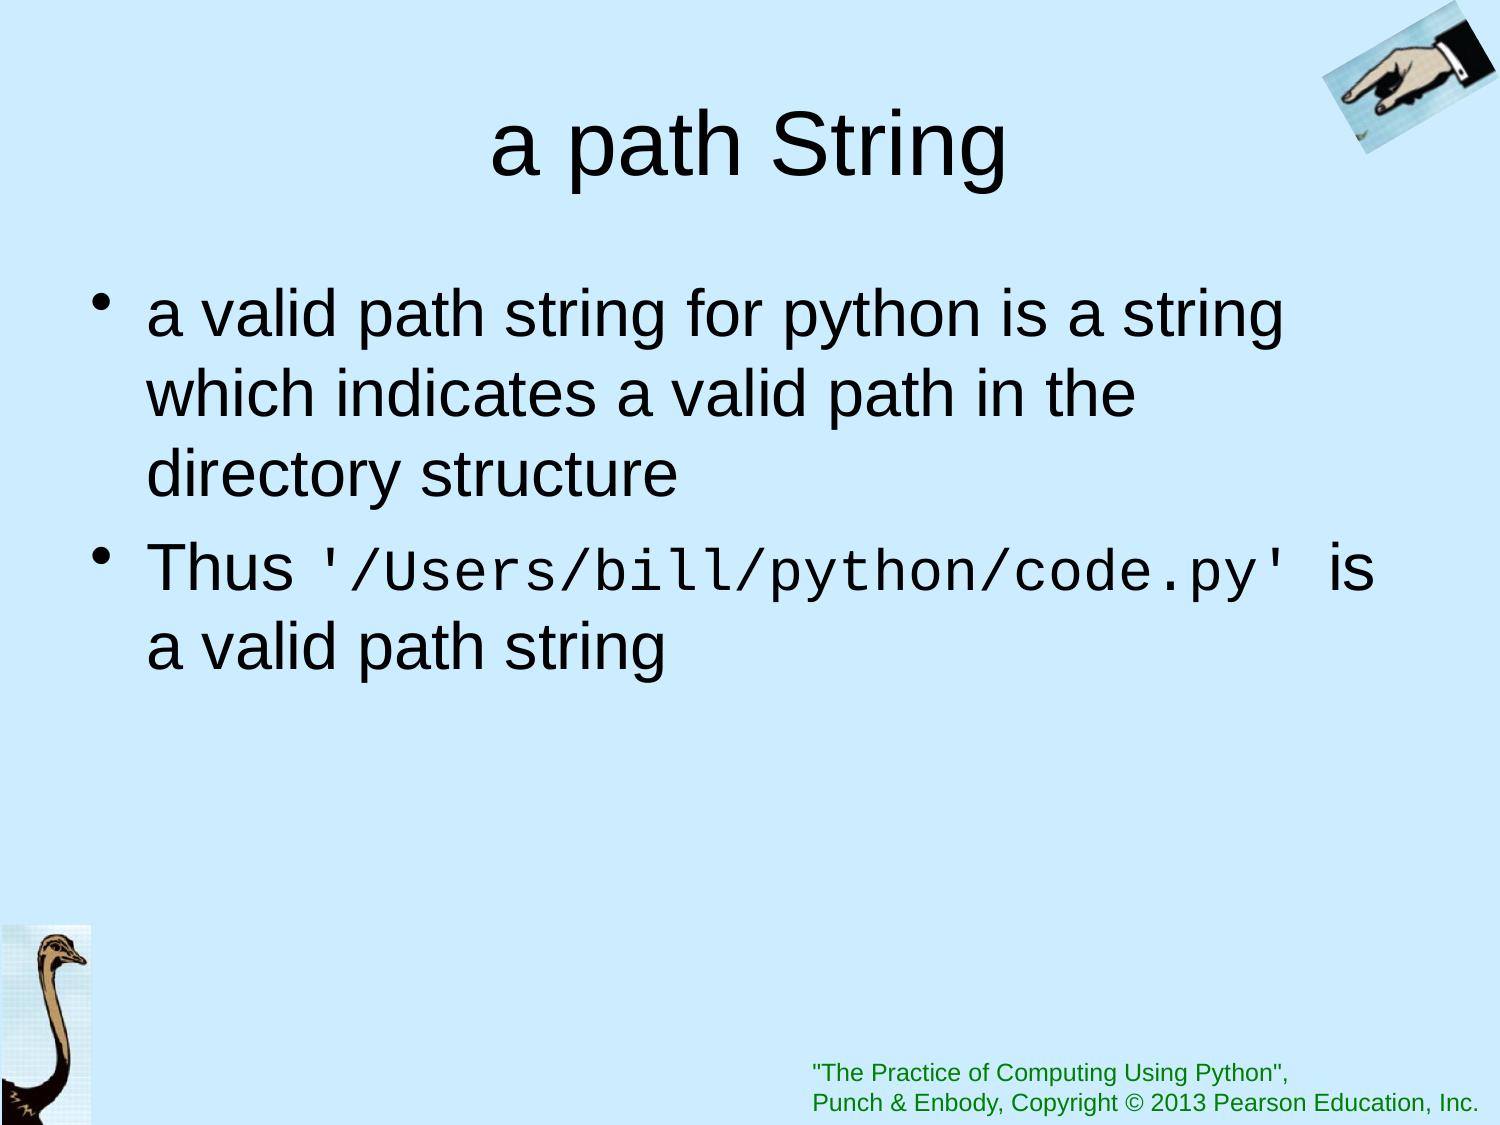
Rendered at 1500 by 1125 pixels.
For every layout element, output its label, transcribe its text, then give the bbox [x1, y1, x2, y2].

picture [2, 924, 92, 1125]
title a path String [75, 45, 1425, 233]
list a valid path string for python is a string which indicates a valid path in the directory structure Thus '/Users/bill/python/code.py' is a valid path string [75, 262, 1425, 1005]
picture [1378, 0, 1499, 120]
